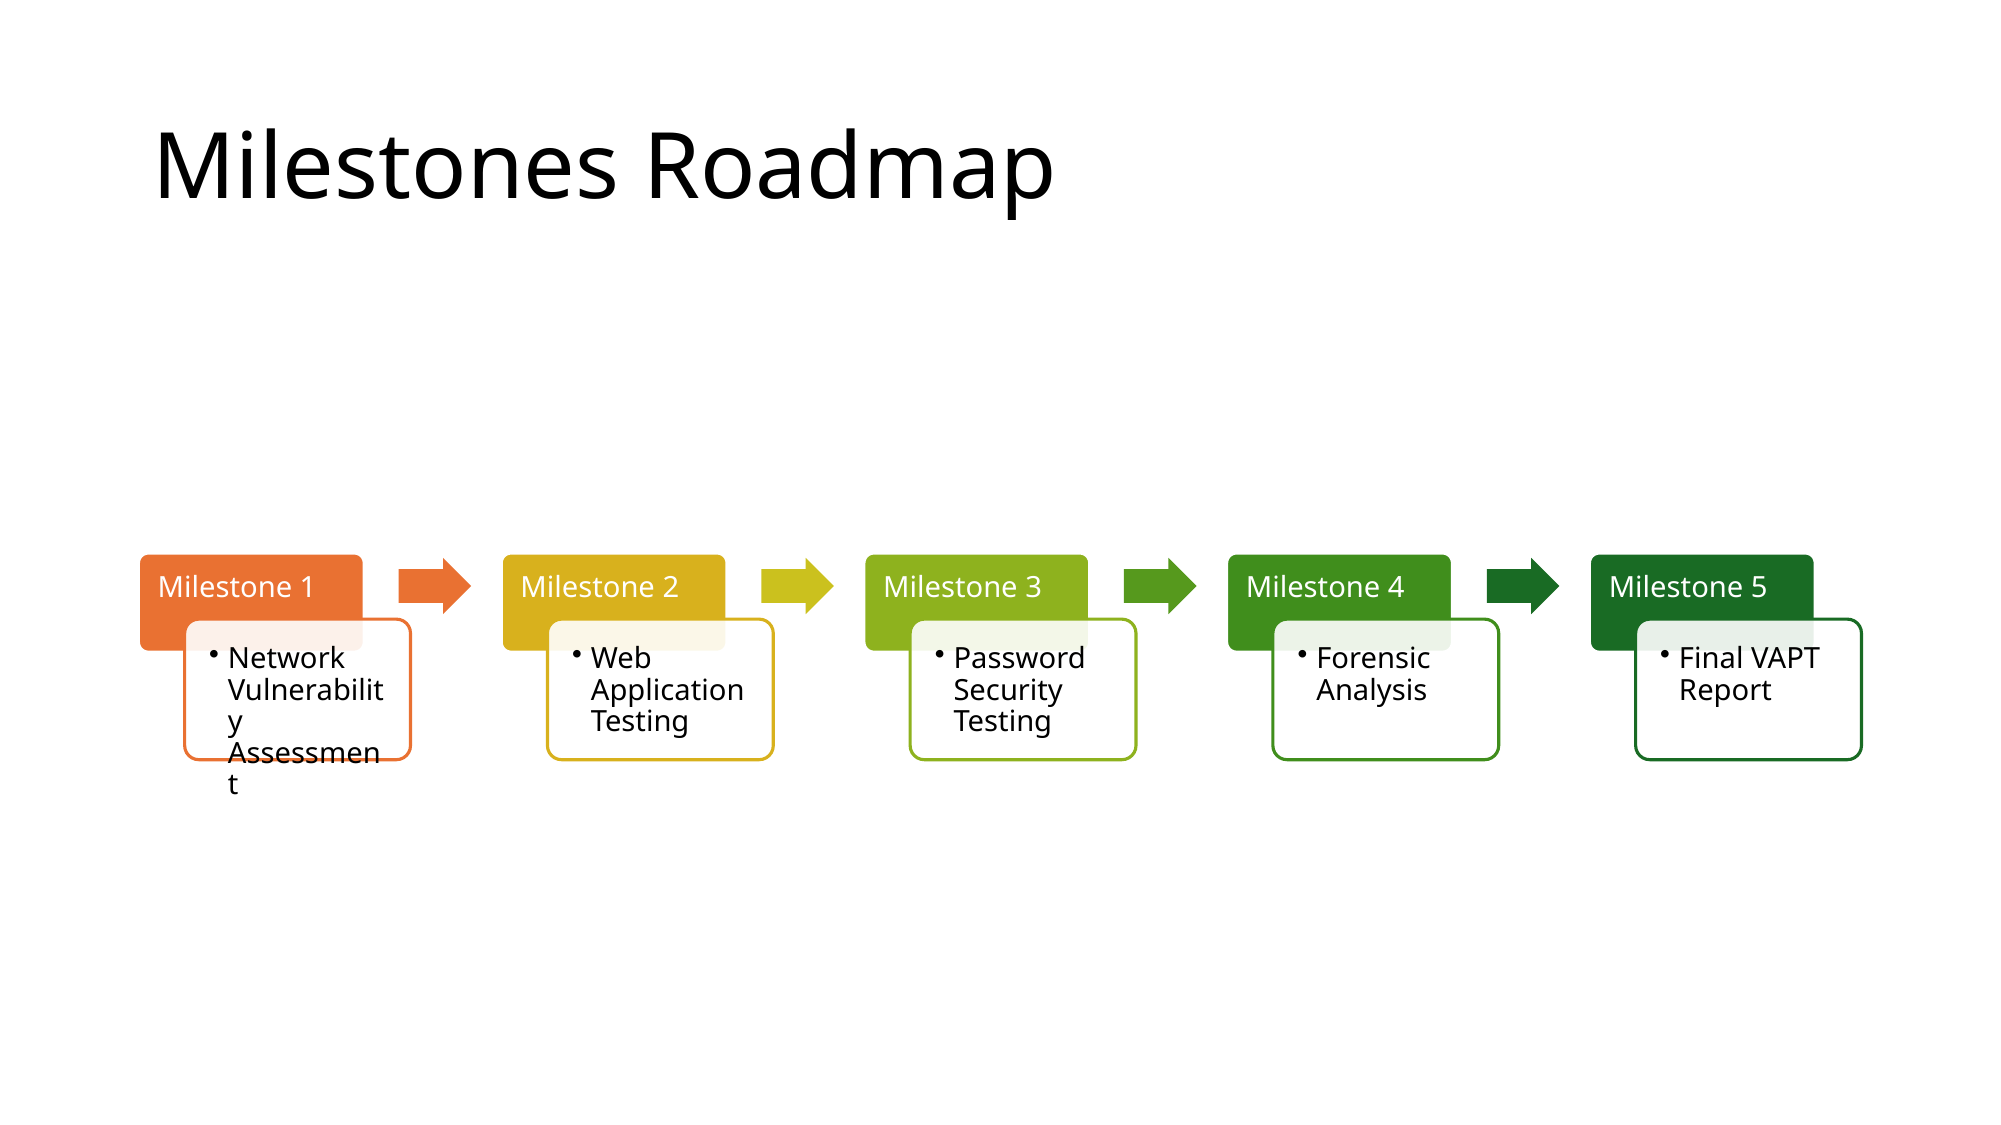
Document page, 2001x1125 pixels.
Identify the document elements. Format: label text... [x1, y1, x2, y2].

title Milestones Roadmap [137, 59, 1863, 278]
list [136, 298, 1863, 1014]
